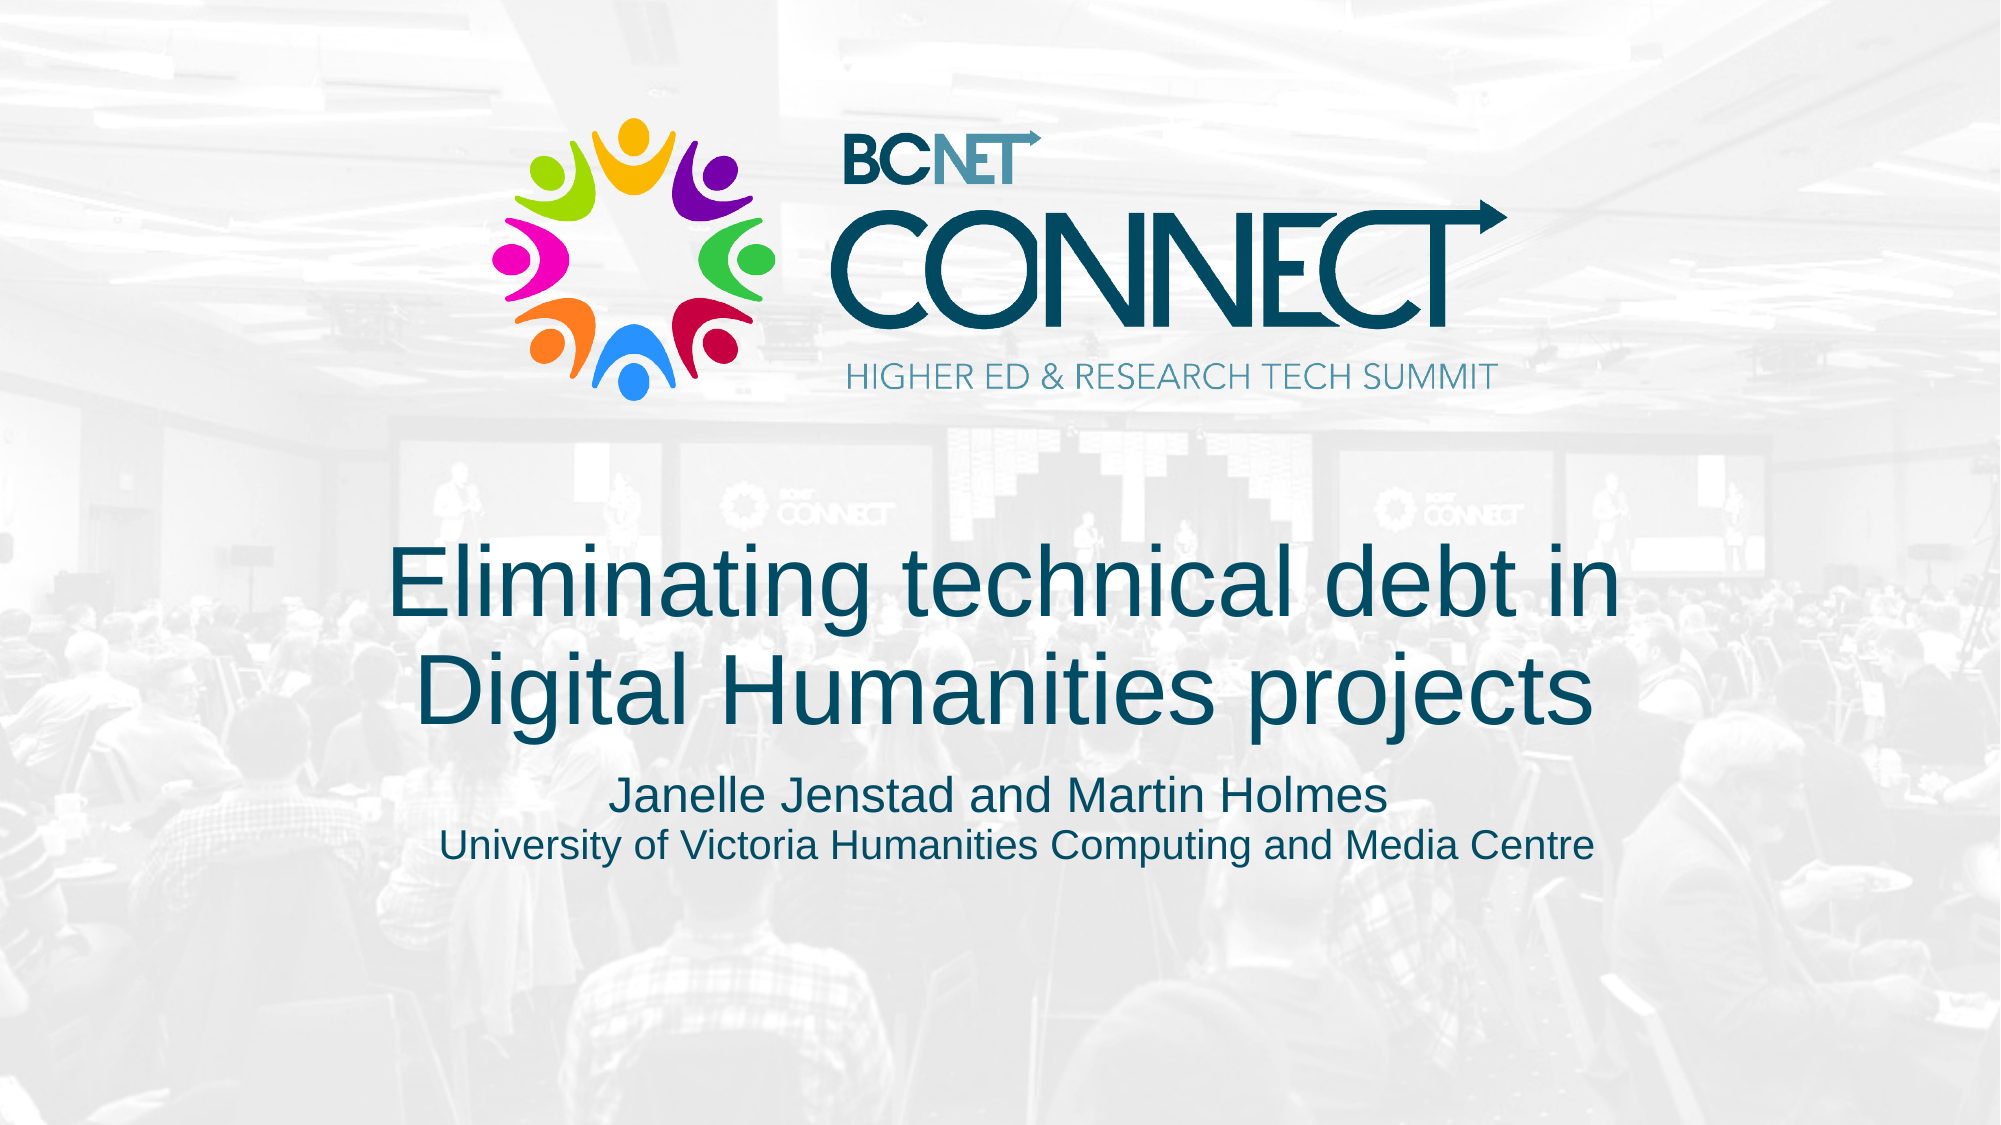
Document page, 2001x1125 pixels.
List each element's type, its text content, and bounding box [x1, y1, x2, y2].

title Eliminating technical debt in Digital Humanities projects [309, 530, 1686, 769]
subtitle Janelle Jenstad and Martin Holmes University of Victoria Humanities Computing and Media Centre [309, 769, 1688, 880]
picture [0, 0, 2001, 1125]
